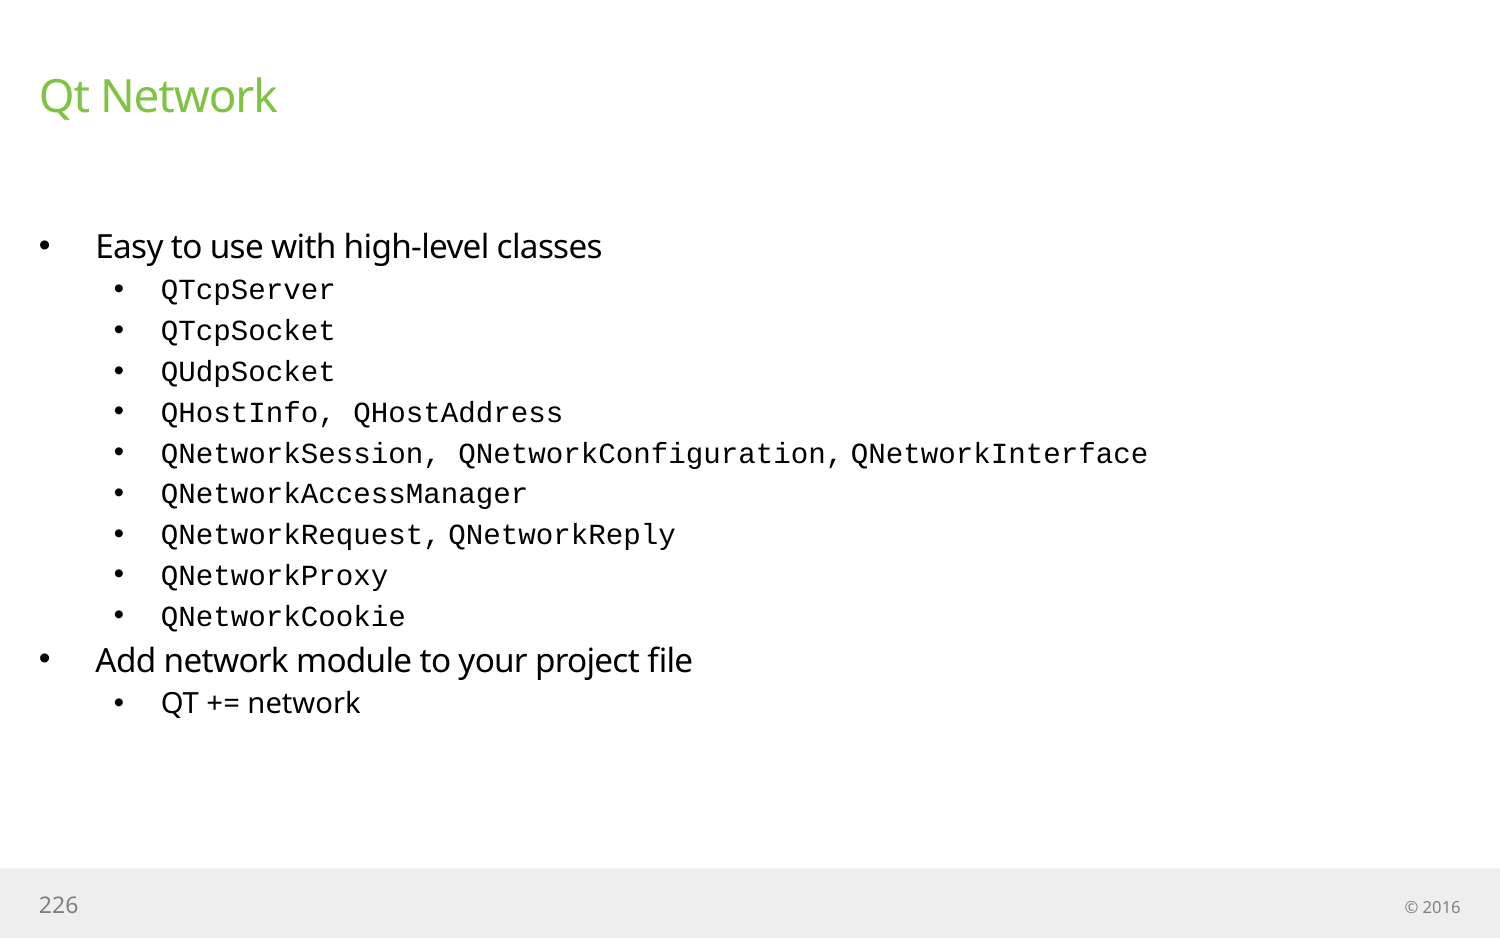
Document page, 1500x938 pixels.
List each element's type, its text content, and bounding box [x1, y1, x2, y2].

footer © 2016 [1188, 896, 1461, 917]
slide_number 226 [39, 892, 410, 921]
list Easy to use with high-level classes QTcpServer QTcpSocket QUdpSocket QHostInfo, QHostAddress QNetworkSession, QNetworkConfiguration, QNetworkInterface QNetworkAccessManager QNetworkRequest, QNetworkReply QNetworkProxy QNetworkCookie Add network module to your project file QT += network [39, 224, 1471, 846]
title Qt Network [39, 66, 1052, 195]
